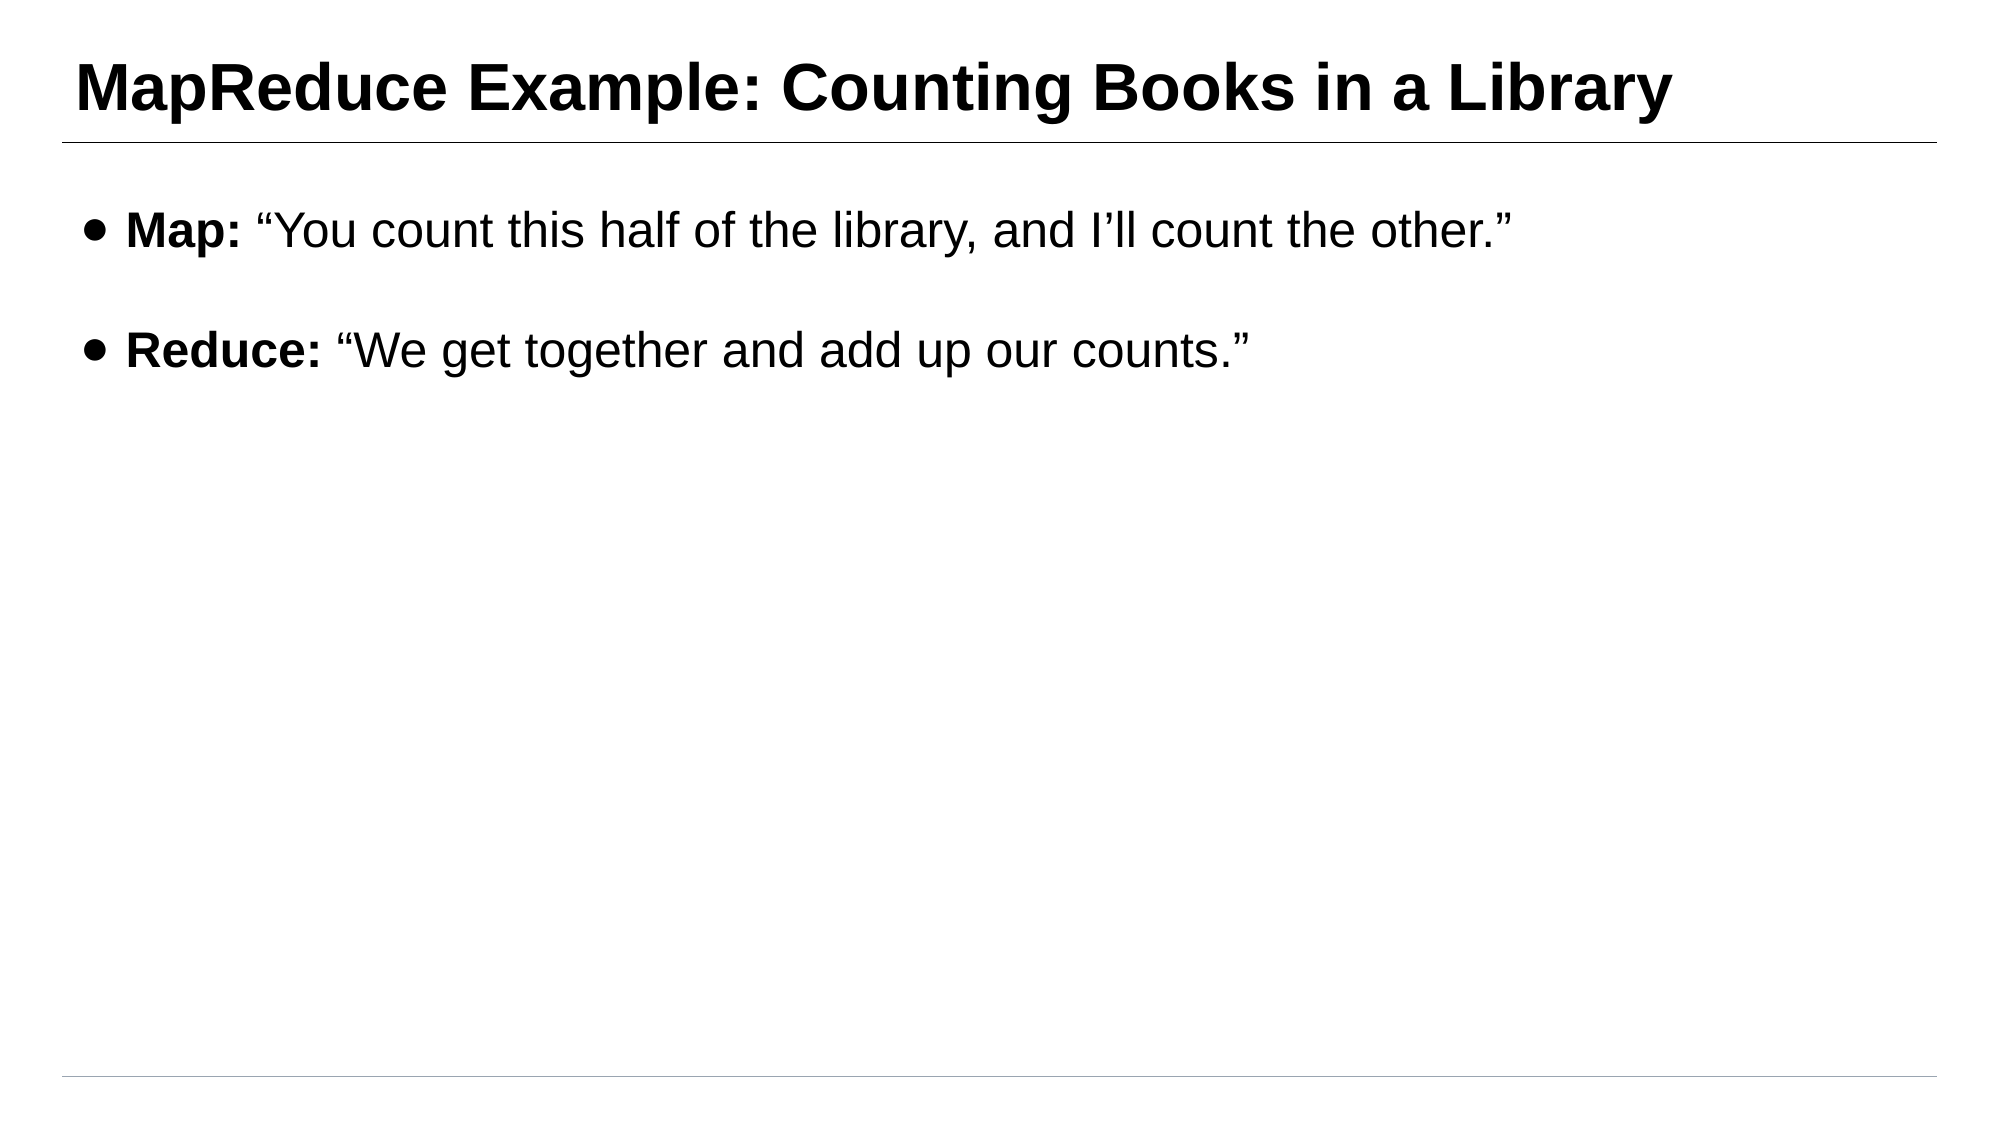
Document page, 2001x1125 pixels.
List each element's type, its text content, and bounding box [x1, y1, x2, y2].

title MapReduce Example: Counting Books in a Library [0, 49, 2000, 129]
list Map: “You count this half of the library, and I’ll count the other.” Reduce: “We get together and add up our counts.” [54, 189, 1662, 664]
